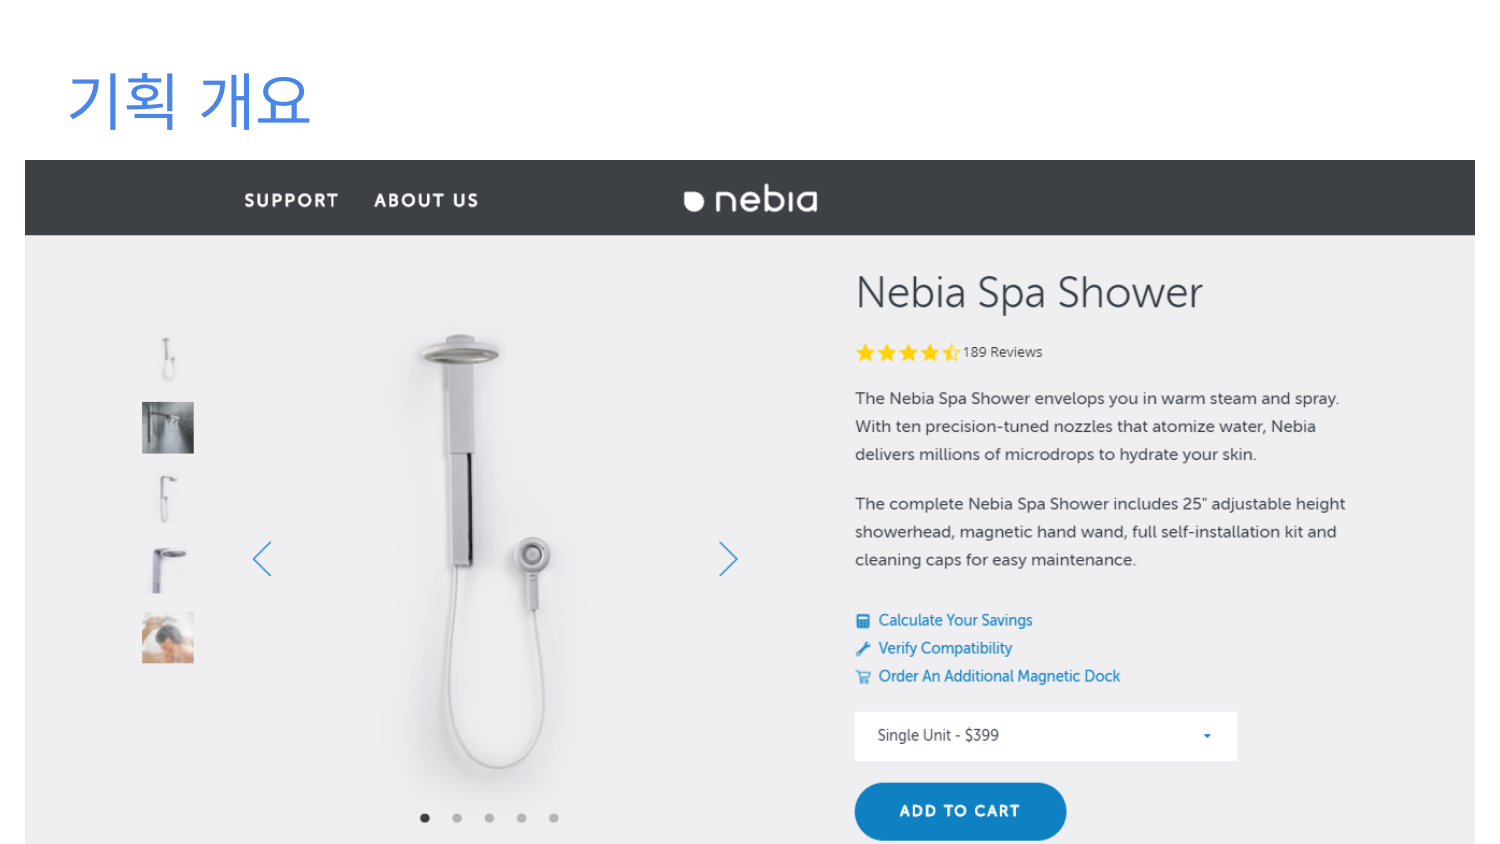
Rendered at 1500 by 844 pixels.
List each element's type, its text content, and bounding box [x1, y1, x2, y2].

picture [25, 160, 1475, 844]
title 기획 개요 [51, 48, 1449, 142]
